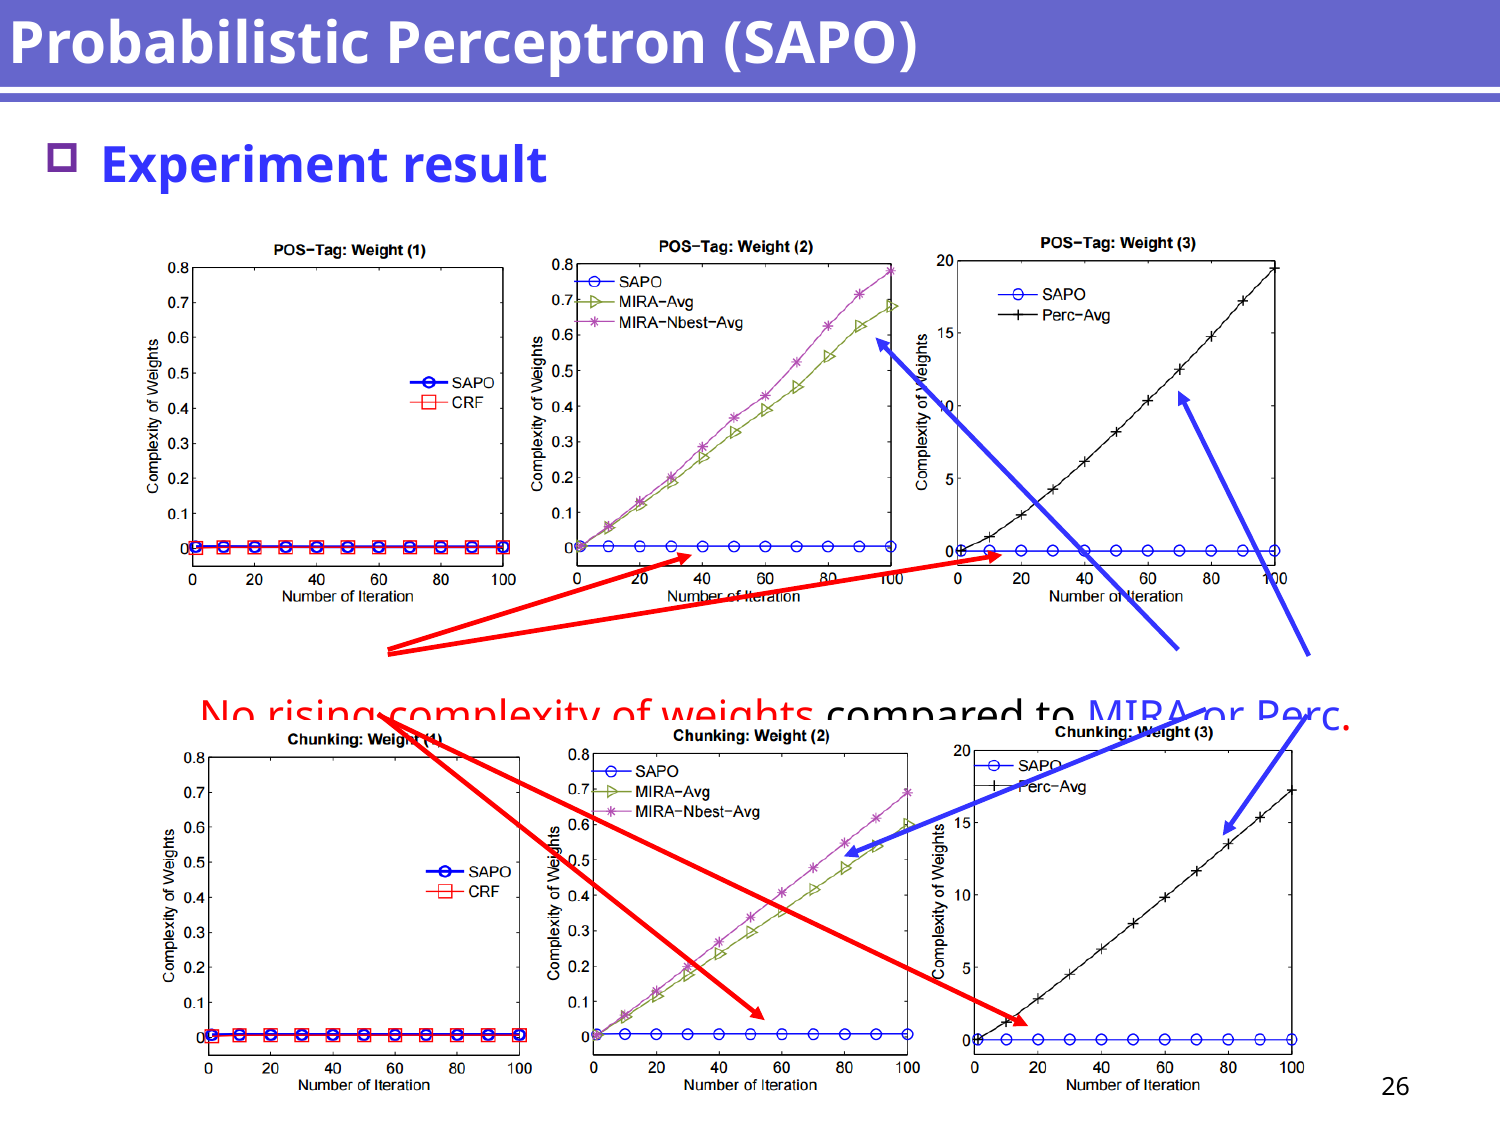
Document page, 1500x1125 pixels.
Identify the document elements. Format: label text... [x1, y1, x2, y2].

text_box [843, 708, 1207, 857]
slide_number 26 [1322, 1058, 1425, 1112]
picture [156, 720, 1321, 1107]
title Probabilistic Perceptron (SAPO) [0, 7, 1309, 73]
list Experiment result No rising complexity of weights compared to MIRA or Perc. [29, 125, 1447, 1047]
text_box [875, 337, 1179, 650]
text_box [377, 714, 1029, 1027]
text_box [1222, 714, 1308, 836]
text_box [1177, 390, 1310, 657]
picture [140, 229, 1294, 610]
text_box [387, 554, 1003, 655]
